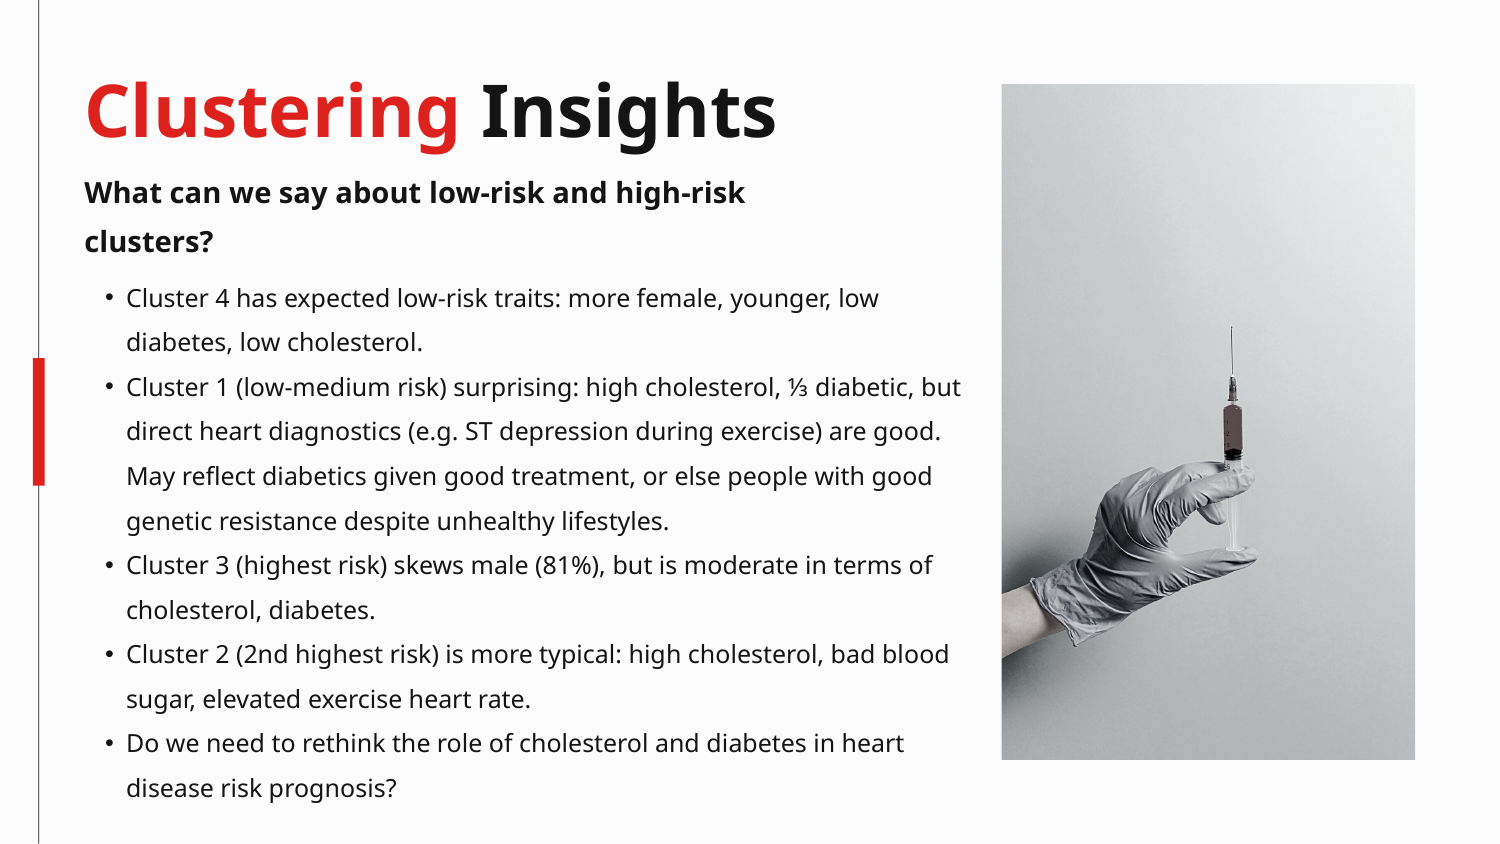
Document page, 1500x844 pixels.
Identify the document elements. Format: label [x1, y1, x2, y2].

text_box [32, 0, 45, 844]
picture [1001, 84, 1416, 760]
text_box [84, 46, 982, 797]
